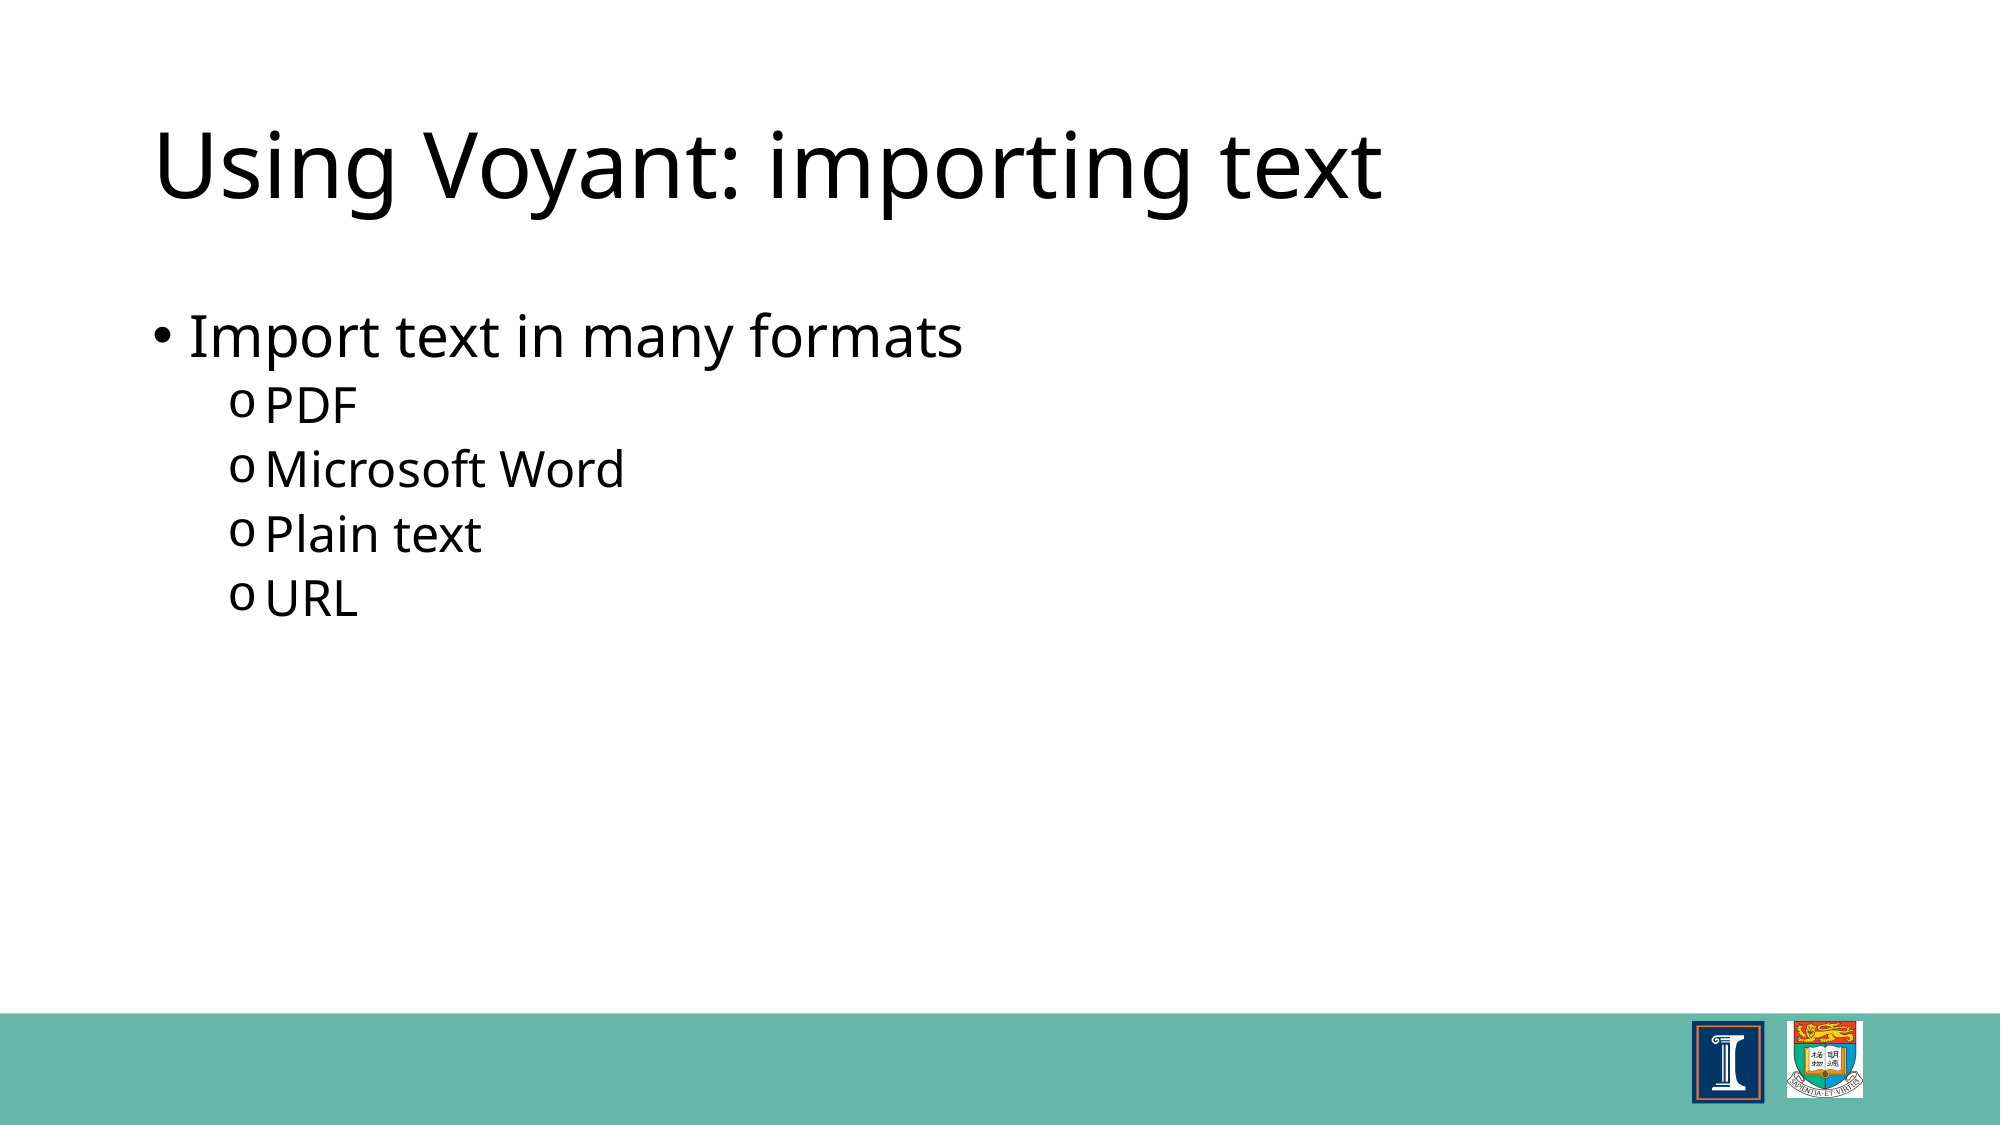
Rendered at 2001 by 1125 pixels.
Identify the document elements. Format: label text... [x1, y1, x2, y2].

list Import text in many formats PDF Microsoft Word Plain text URL [137, 299, 1863, 966]
picture [1692, 1021, 1765, 1104]
picture [1787, 1021, 1863, 1098]
title Using Voyant: importing text [137, 59, 1863, 278]
